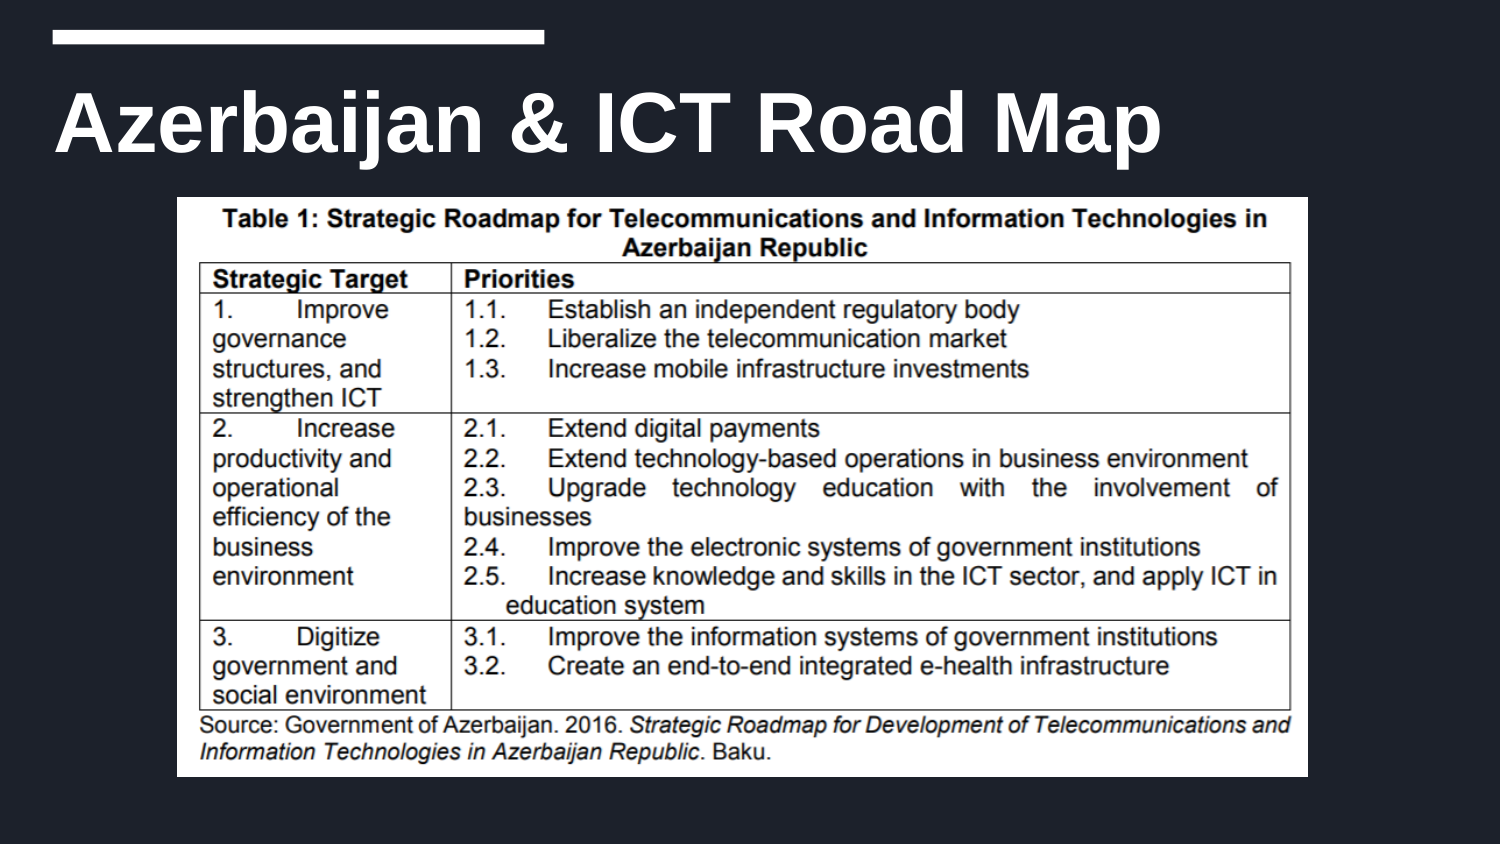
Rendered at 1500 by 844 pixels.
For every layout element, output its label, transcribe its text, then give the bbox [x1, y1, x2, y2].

picture [177, 197, 1309, 778]
text_box [52, 29, 545, 45]
text_box Azerbaijan & ICT Road Map [42, 61, 1308, 176]
